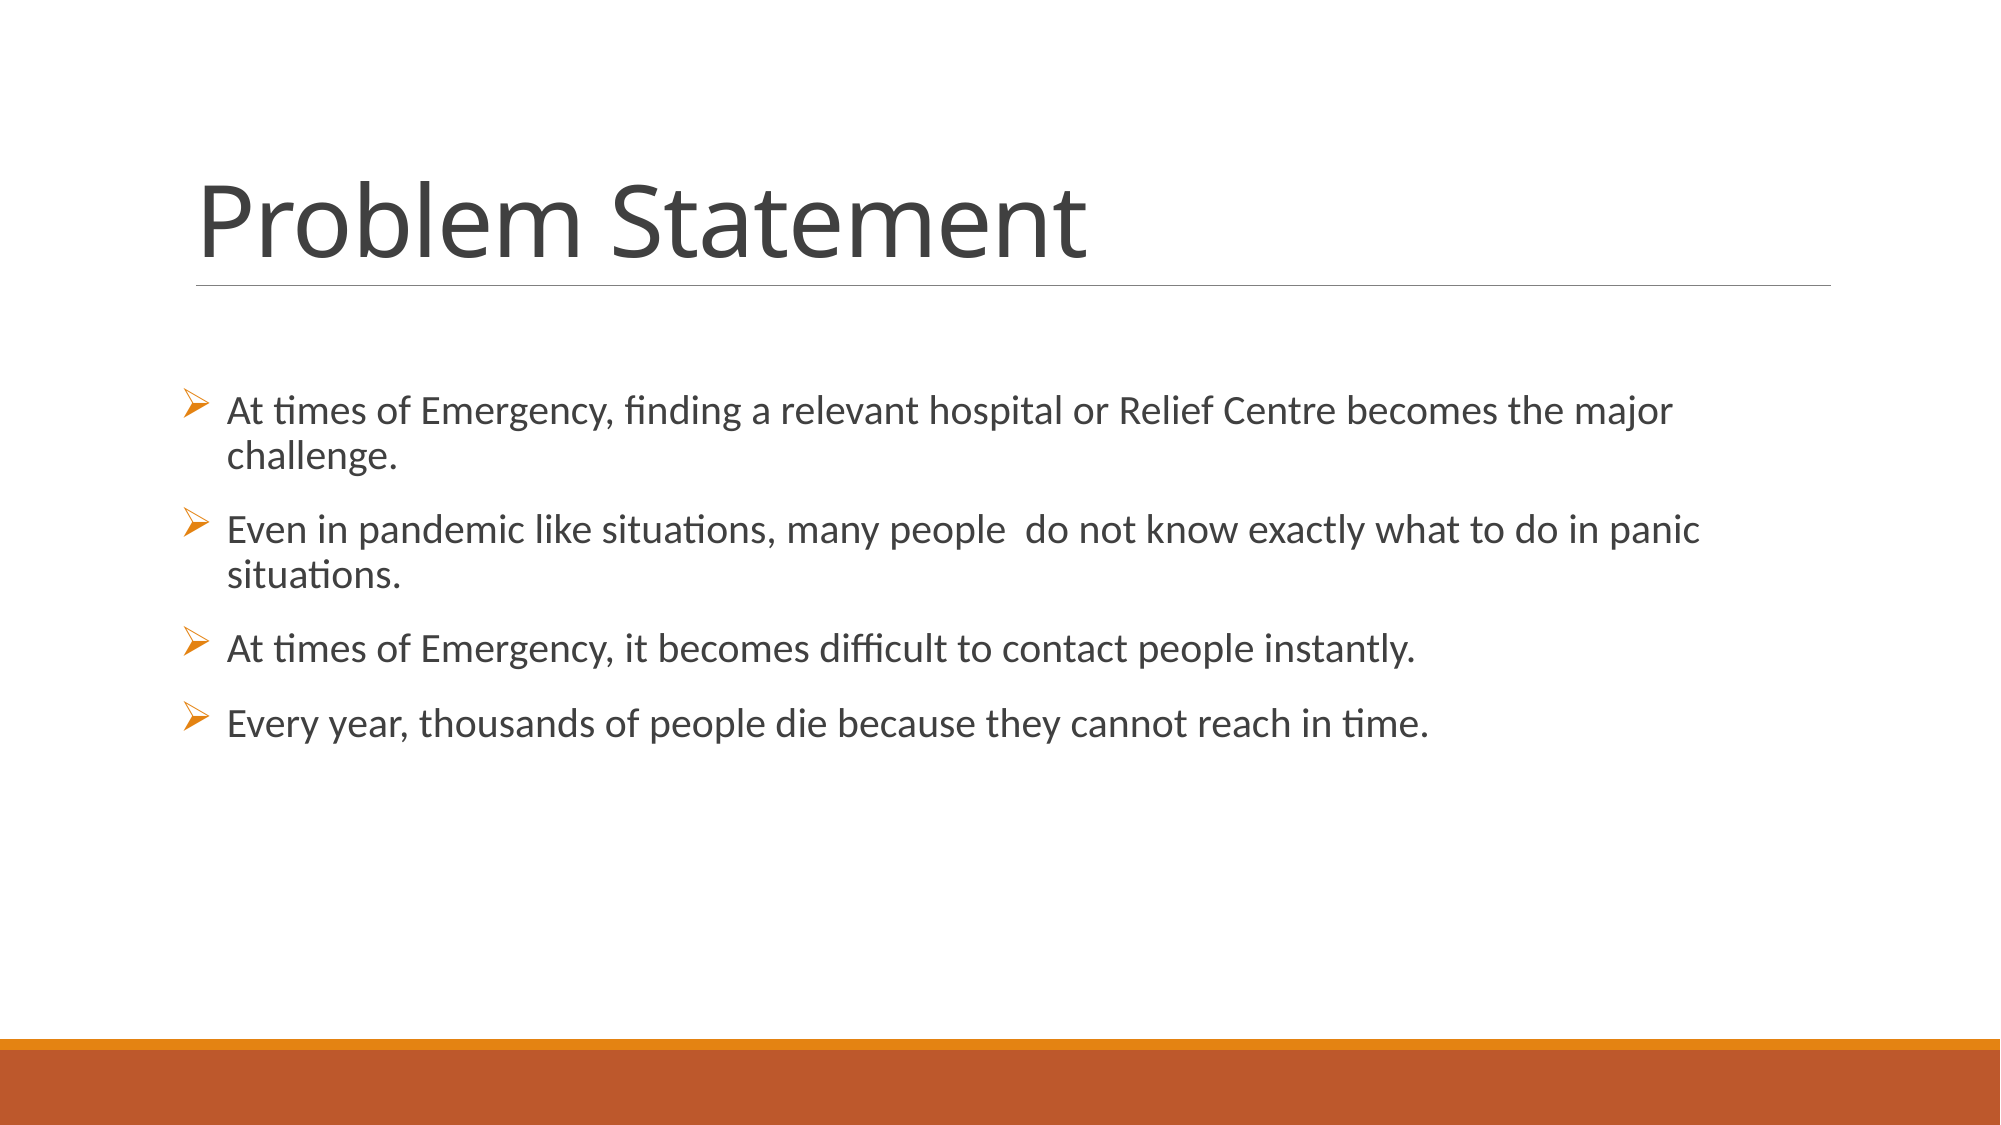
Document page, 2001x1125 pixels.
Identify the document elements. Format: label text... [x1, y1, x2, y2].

list At times of Emergency, finding a relevant hospital or Relief Centre becomes the major challenge. Even in pandemic like situations, many people do not know exactly what to do in panic situations. At times of Emergency, it becomes difficult to contact people instantly. Every year, thousands of people die because they cannot reach in time. [180, 381, 1830, 1041]
title Problem Statement [180, 47, 1830, 285]
